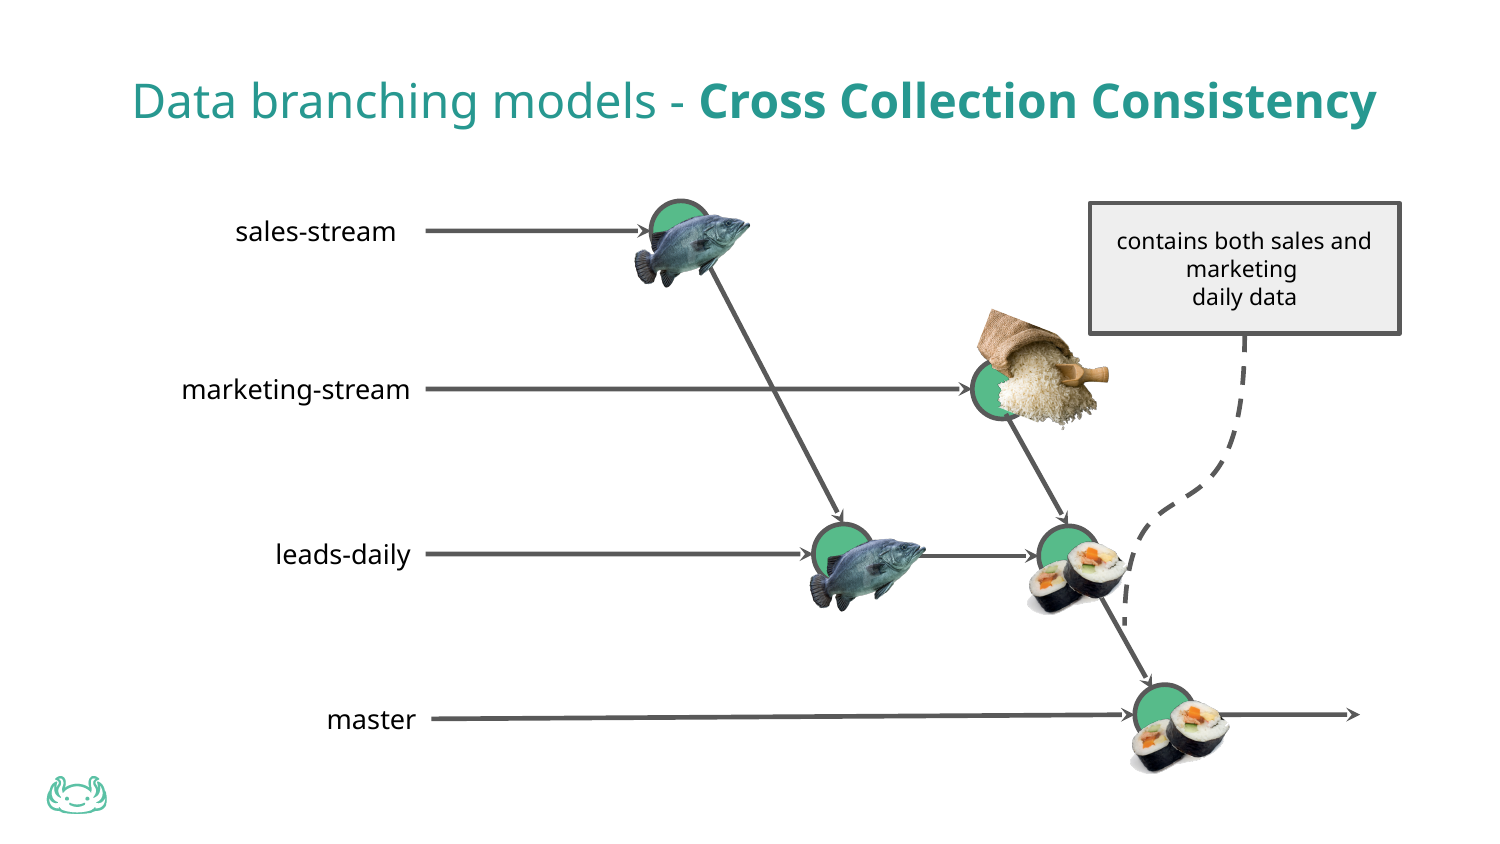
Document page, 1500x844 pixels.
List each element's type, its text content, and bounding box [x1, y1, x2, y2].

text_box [1038, 419, 1331, 540]
picture [970, 331, 1114, 421]
picture [1121, 702, 1243, 799]
picture [1019, 543, 1140, 616]
picture [622, 176, 762, 296]
picture [46, 776, 107, 814]
picture [798, 520, 938, 619]
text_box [79, 196, 1400, 754]
subtitle Data branching models - Cross Collection Consistency [131, 75, 1459, 130]
